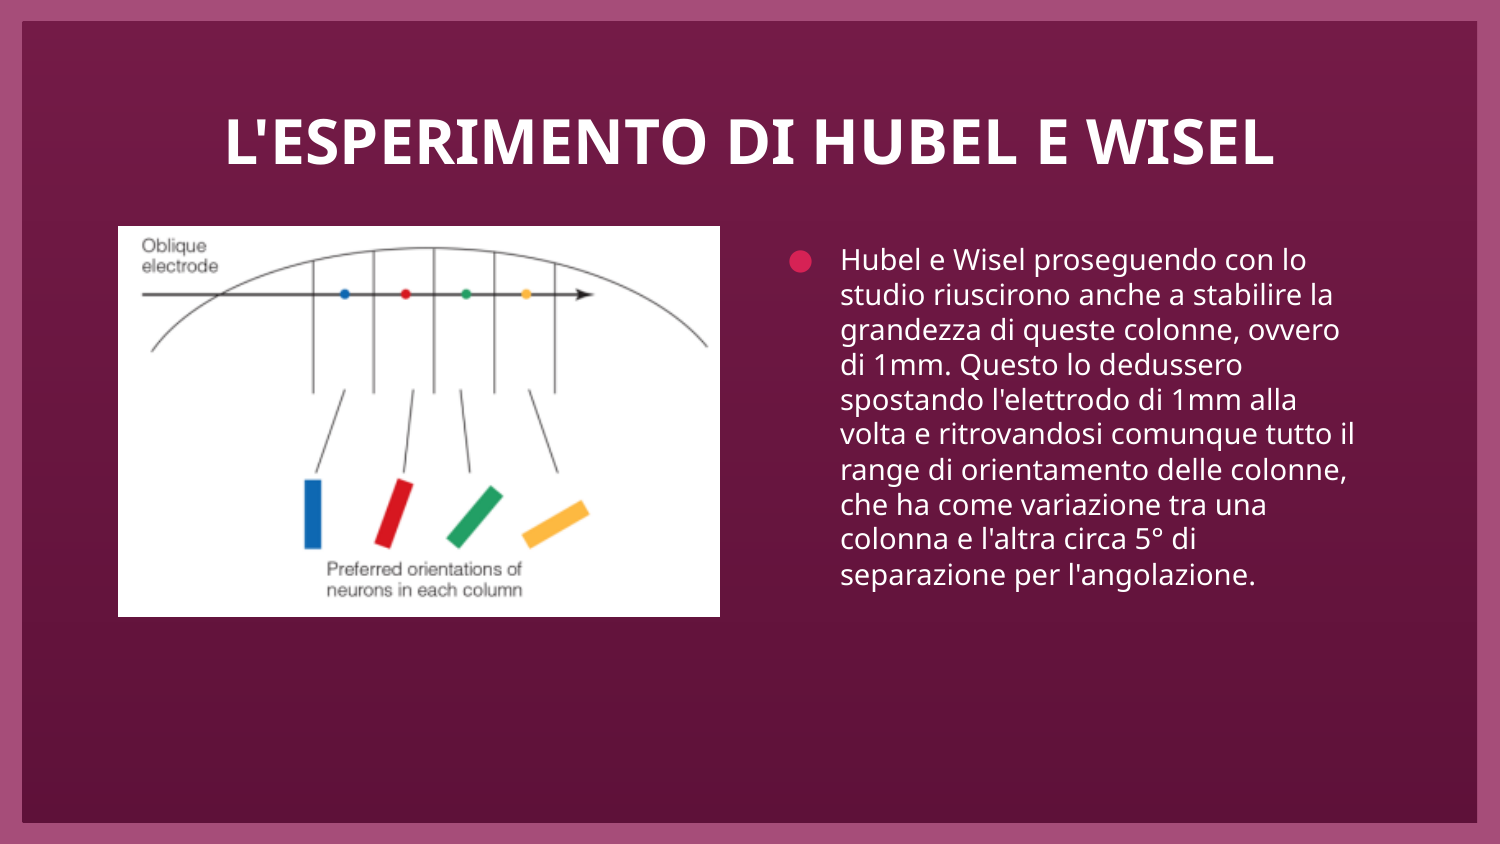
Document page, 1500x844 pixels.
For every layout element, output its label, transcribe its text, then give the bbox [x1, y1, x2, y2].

subtitle Hubel e Wisel proseguendo con lo studio riuscirono anche a stabilire la grandezza di queste colonne, ovvero di 1mm. Questo lo dedussero spostando l'elettrodo di 1mm alla volta e ritrovandosi comunque tutto il range di orientamento delle colonne, che ha come variazione tra una colonna e l'altra circa 5° di separazione per l'angolazione. [750, 226, 1382, 684]
title L'ESPERIMENTO DI HUBEL E WISEL [118, 86, 1382, 173]
picture [118, 226, 720, 618]
